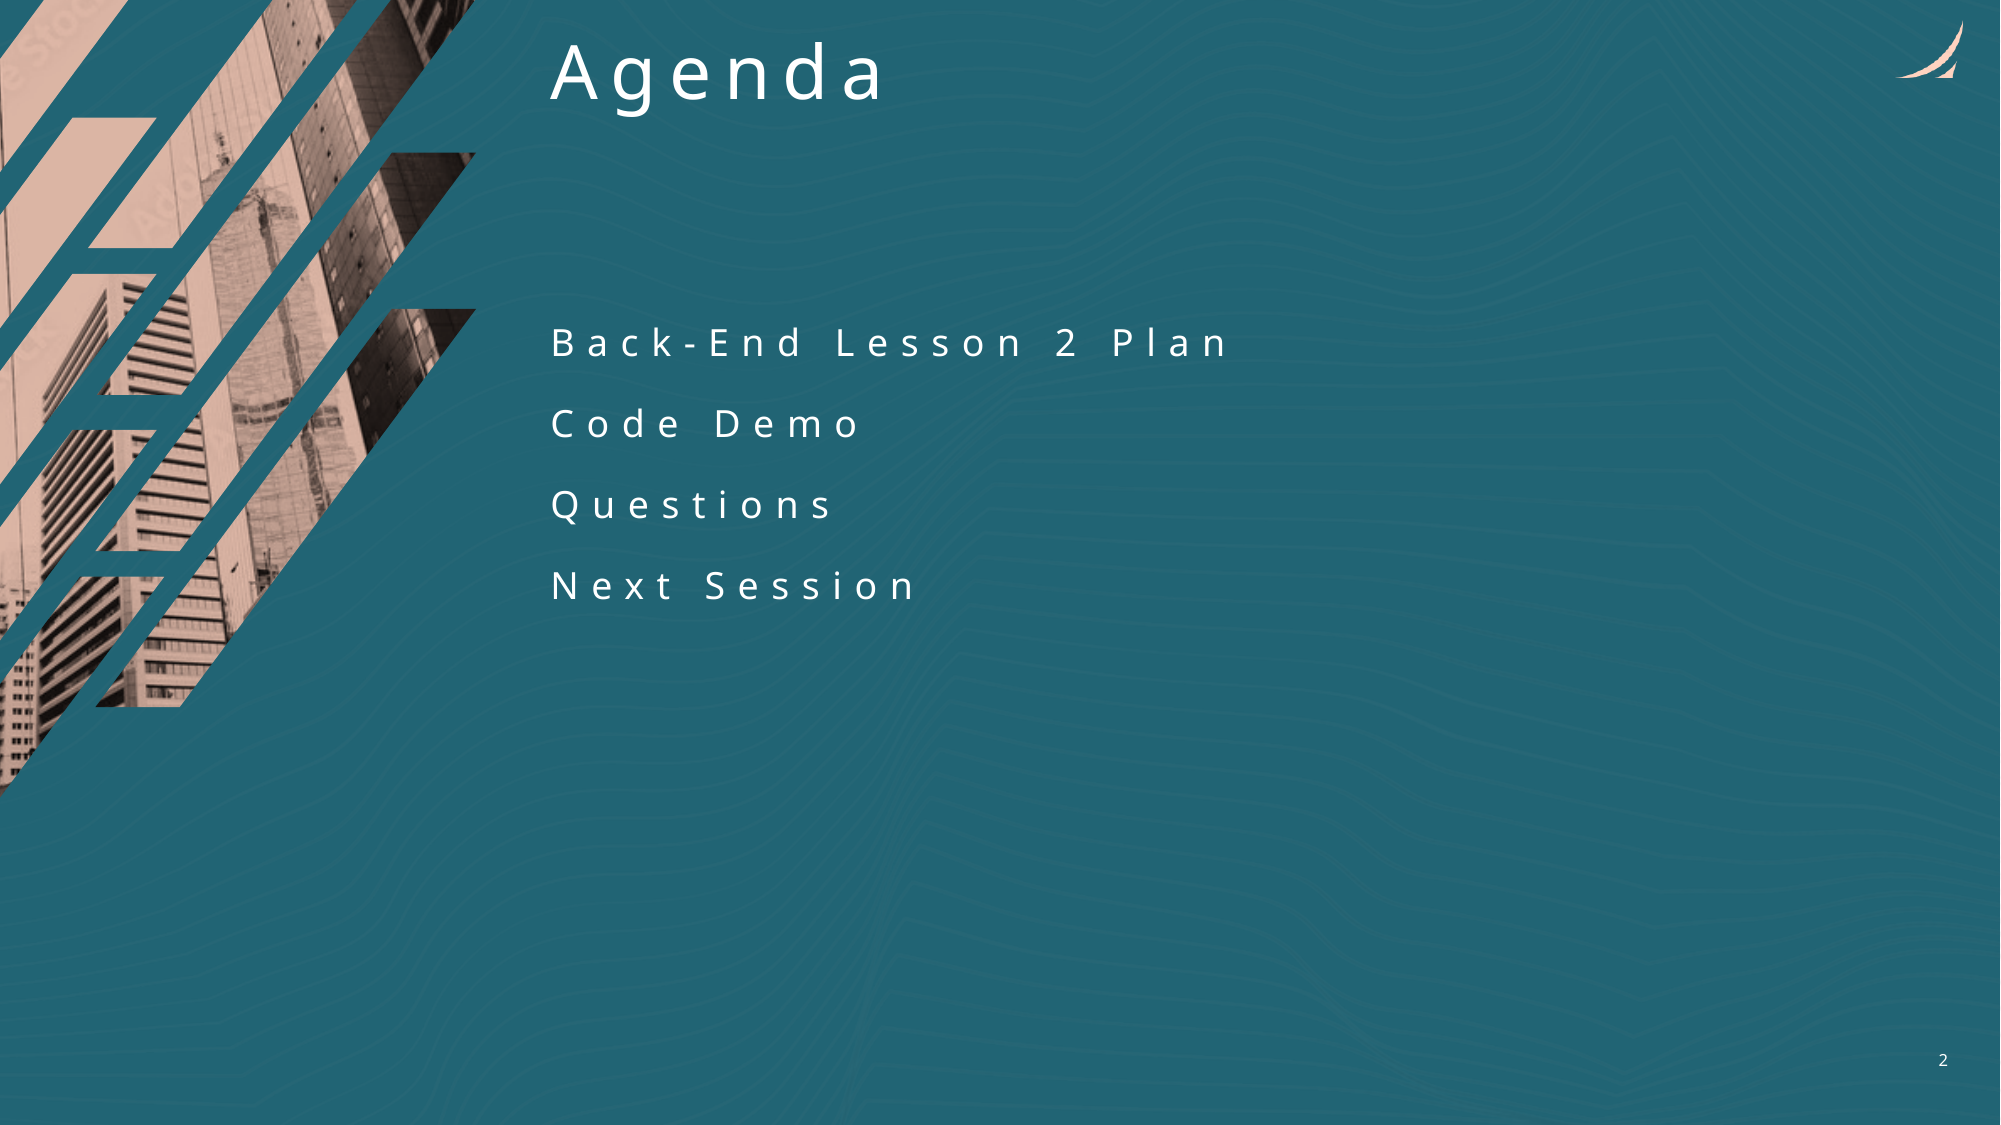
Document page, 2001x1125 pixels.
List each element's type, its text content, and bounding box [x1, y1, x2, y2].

title Back-End Lesson 2 Plan Code Demo Questions Next Session [535, 317, 1911, 788]
text_box Agenda [535, 27, 1869, 111]
slide_number 2 [1512, 1042, 1963, 1103]
